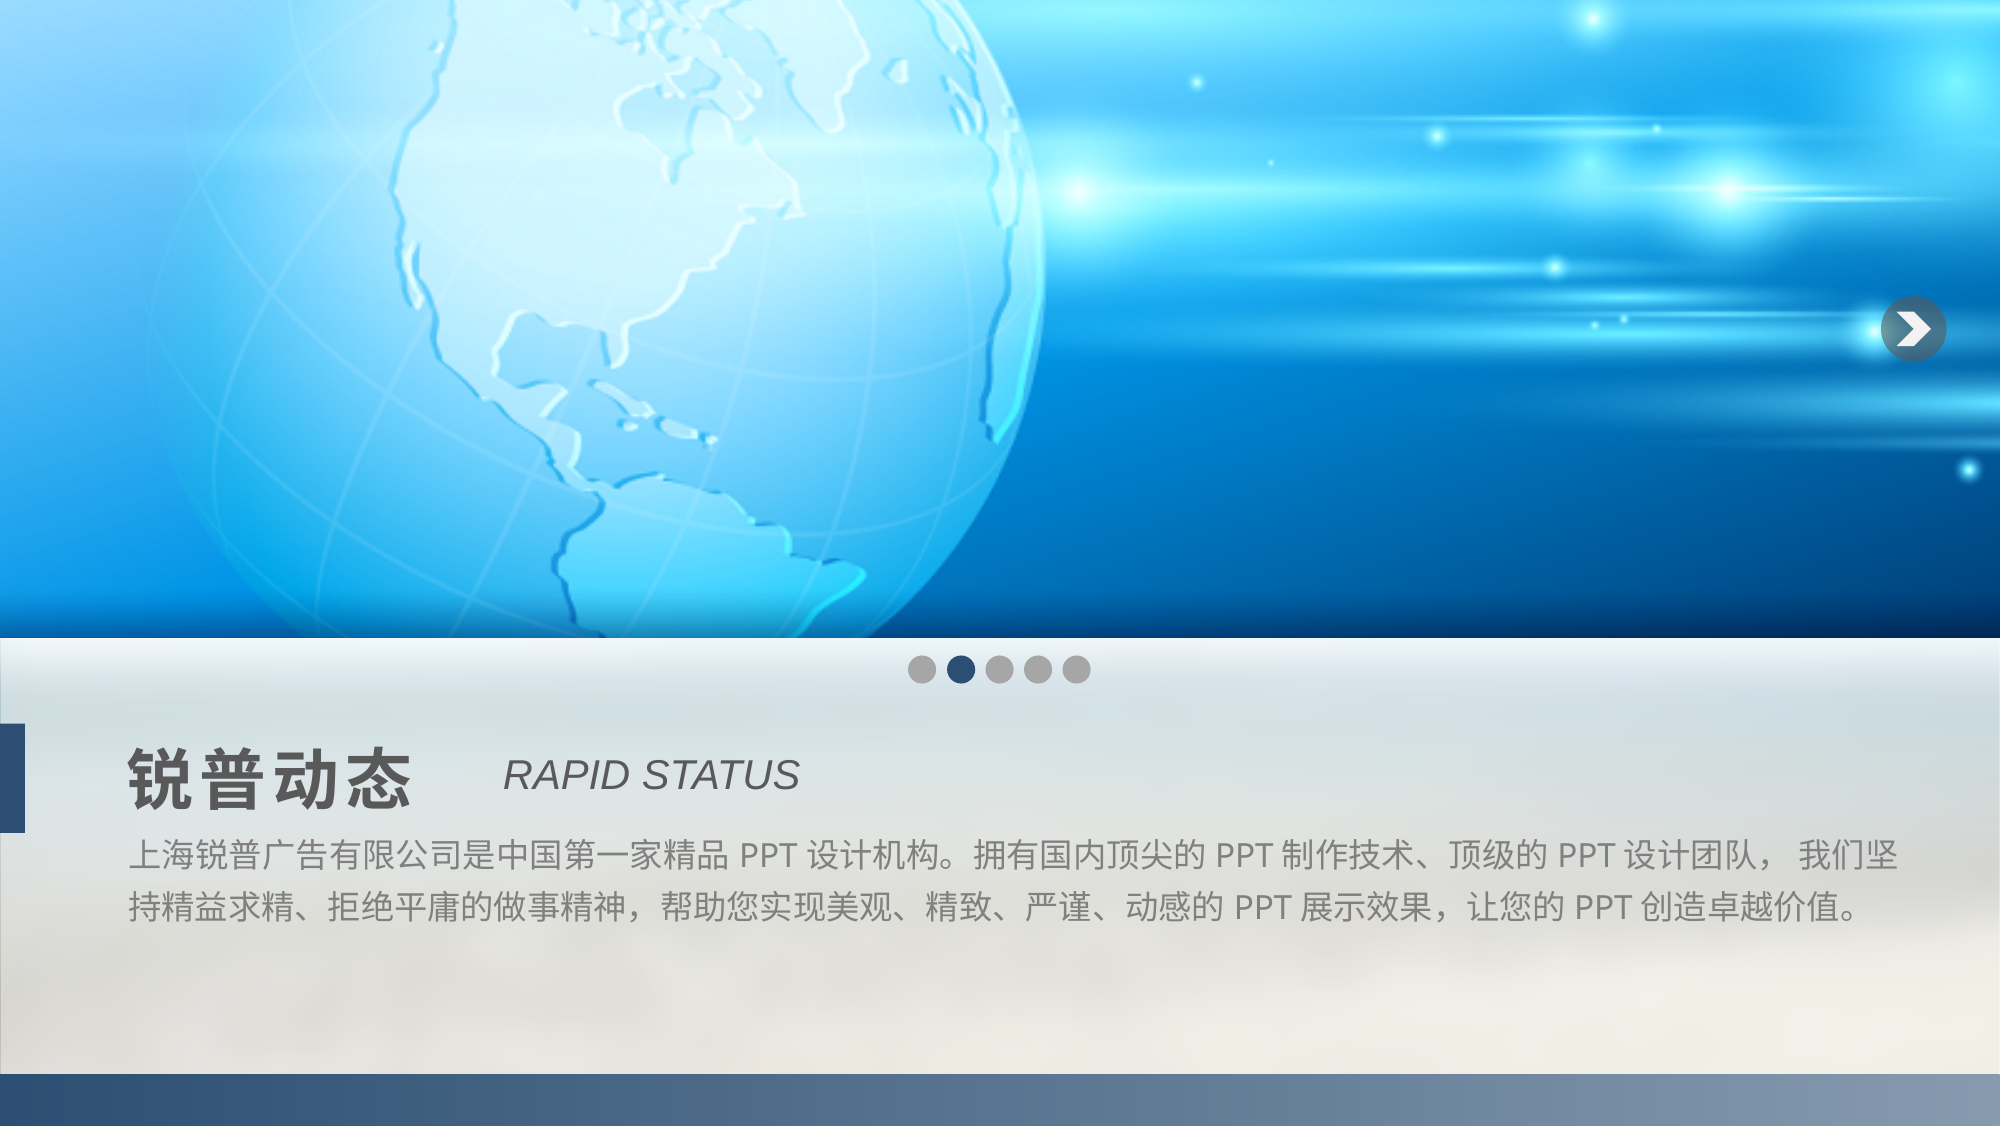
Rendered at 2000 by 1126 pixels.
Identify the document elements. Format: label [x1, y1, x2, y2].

text_box [0, 0, 2000, 684]
text_box [111, 730, 1914, 936]
text_box [0, 723, 26, 834]
